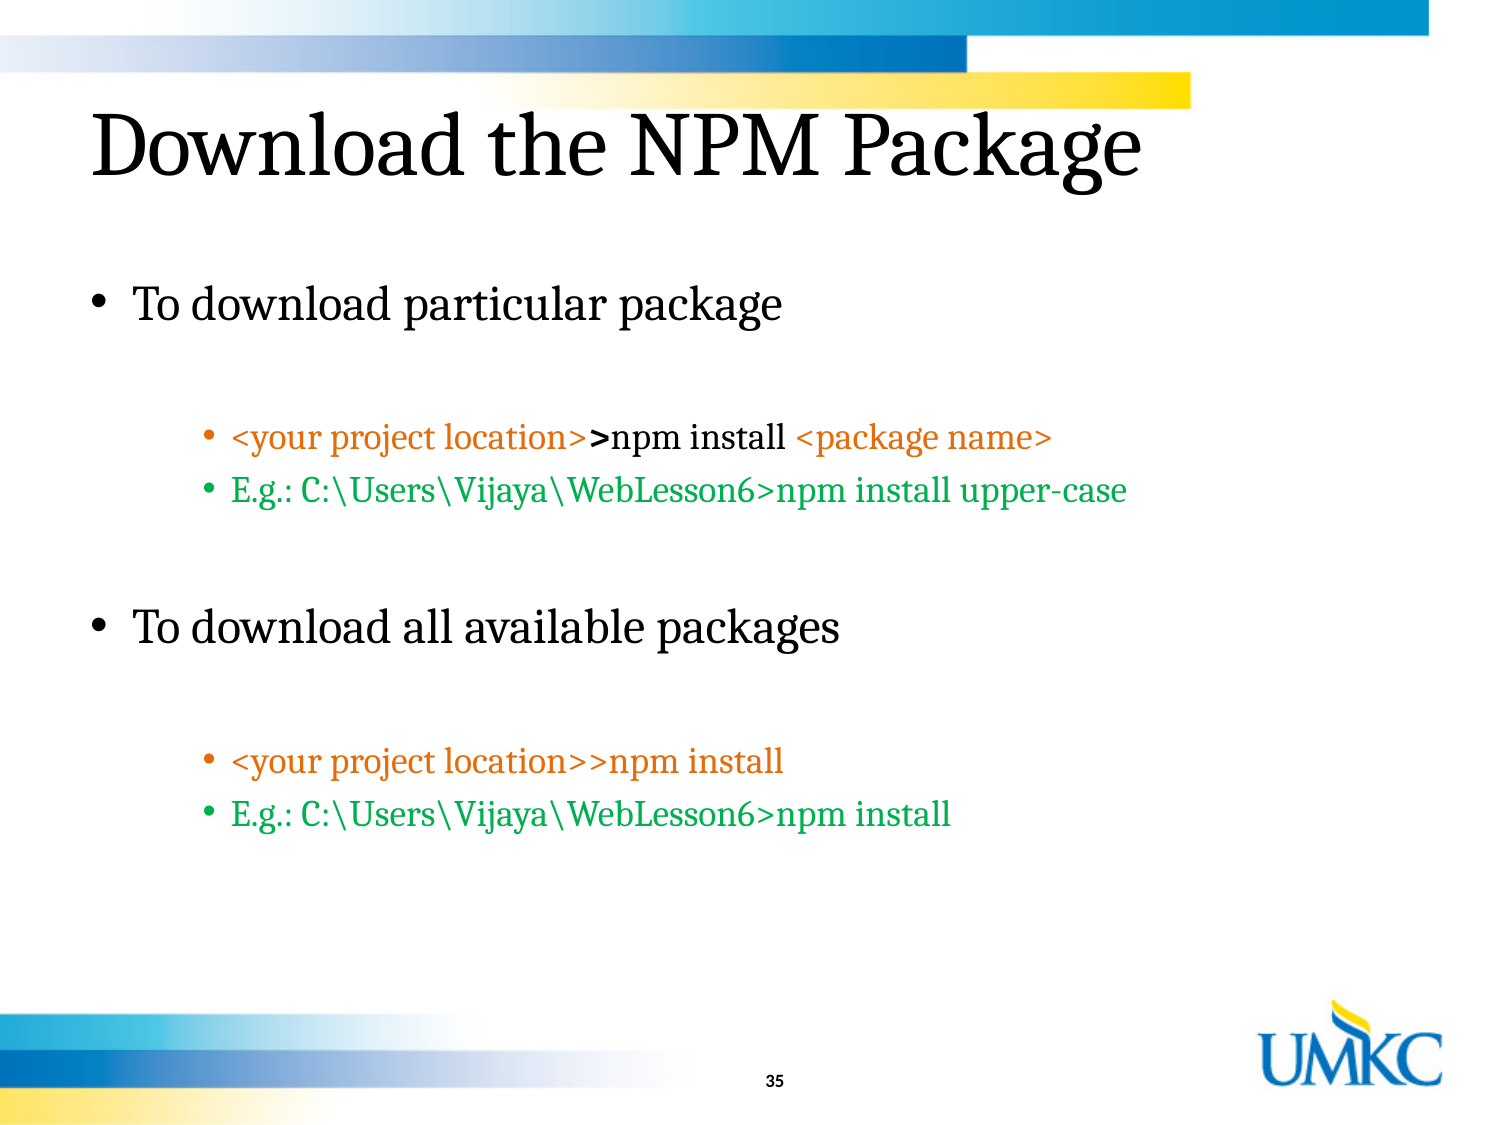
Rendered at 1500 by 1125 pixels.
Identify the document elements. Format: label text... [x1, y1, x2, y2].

slide_number 35 [600, 1050, 950, 1110]
title Download the NPM Package [75, 45, 1425, 233]
picture [0, 0, 1500, 1125]
list To download particular package <your project location>>npm install <package name> E.g.: C:\Users\Vijaya\WebLesson6>npm install upper-case To download all available packages <your project location>>npm install E.g.: C:\Users\Vijaya\WebLesson6>npm install [75, 262, 1425, 1005]
